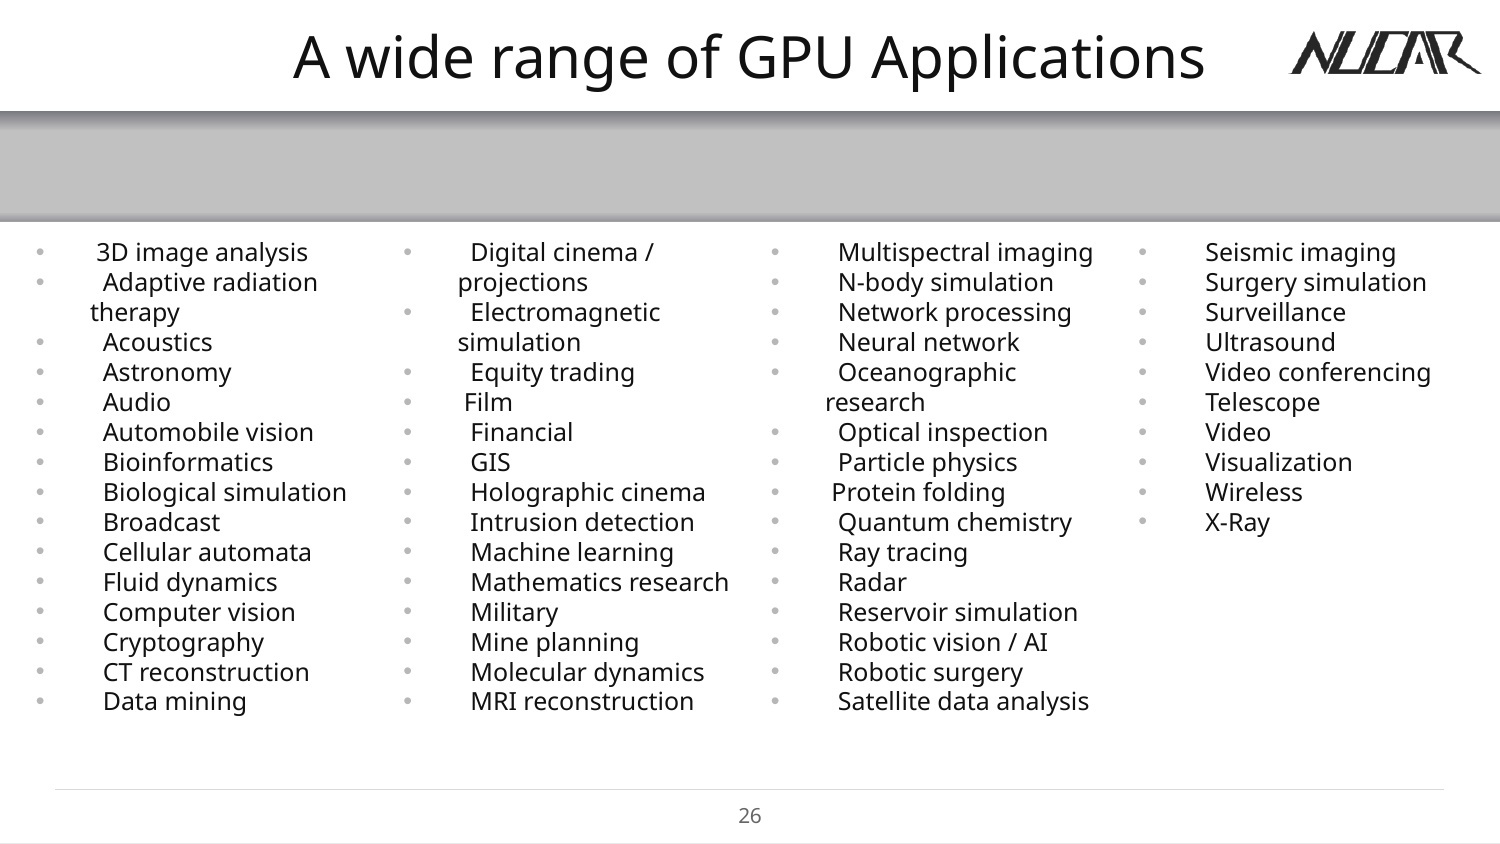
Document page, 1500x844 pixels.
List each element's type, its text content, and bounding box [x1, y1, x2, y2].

title A wide range of GPU Applications [97, 0, 1403, 111]
slide_number 26 [97, 789, 1403, 844]
list 3D image analysis Adaptive radiation therapy Acoustics Astronomy Audio Automobile vision Bioinformatics Biological simulation Broadcast Cellular automata Fluid dynamics Computer vision Cryptography CT reconstruction Data mining Digital cinema / projections Electromagnetic simulation Equity trading Film Financial GIS Holographic cinema Intrusion detection Machine learning Mathematics research Military Mine planning Molecular dynamics MRI reconstruction Multispectral imaging N-body simulation Network processing Neural network Oceanographic research Optical inspection Particle physics Protein folding Quantum chemistry Ray tracing Radar Reservoir simulation Robotic vision / AI Robotic surgery Satellite data analysis Seismic imaging Surgery simulation Surveillance Ultrasound Video conferencing Telescope Video Visualization Wireless X-Ray [0, 221, 1500, 735]
